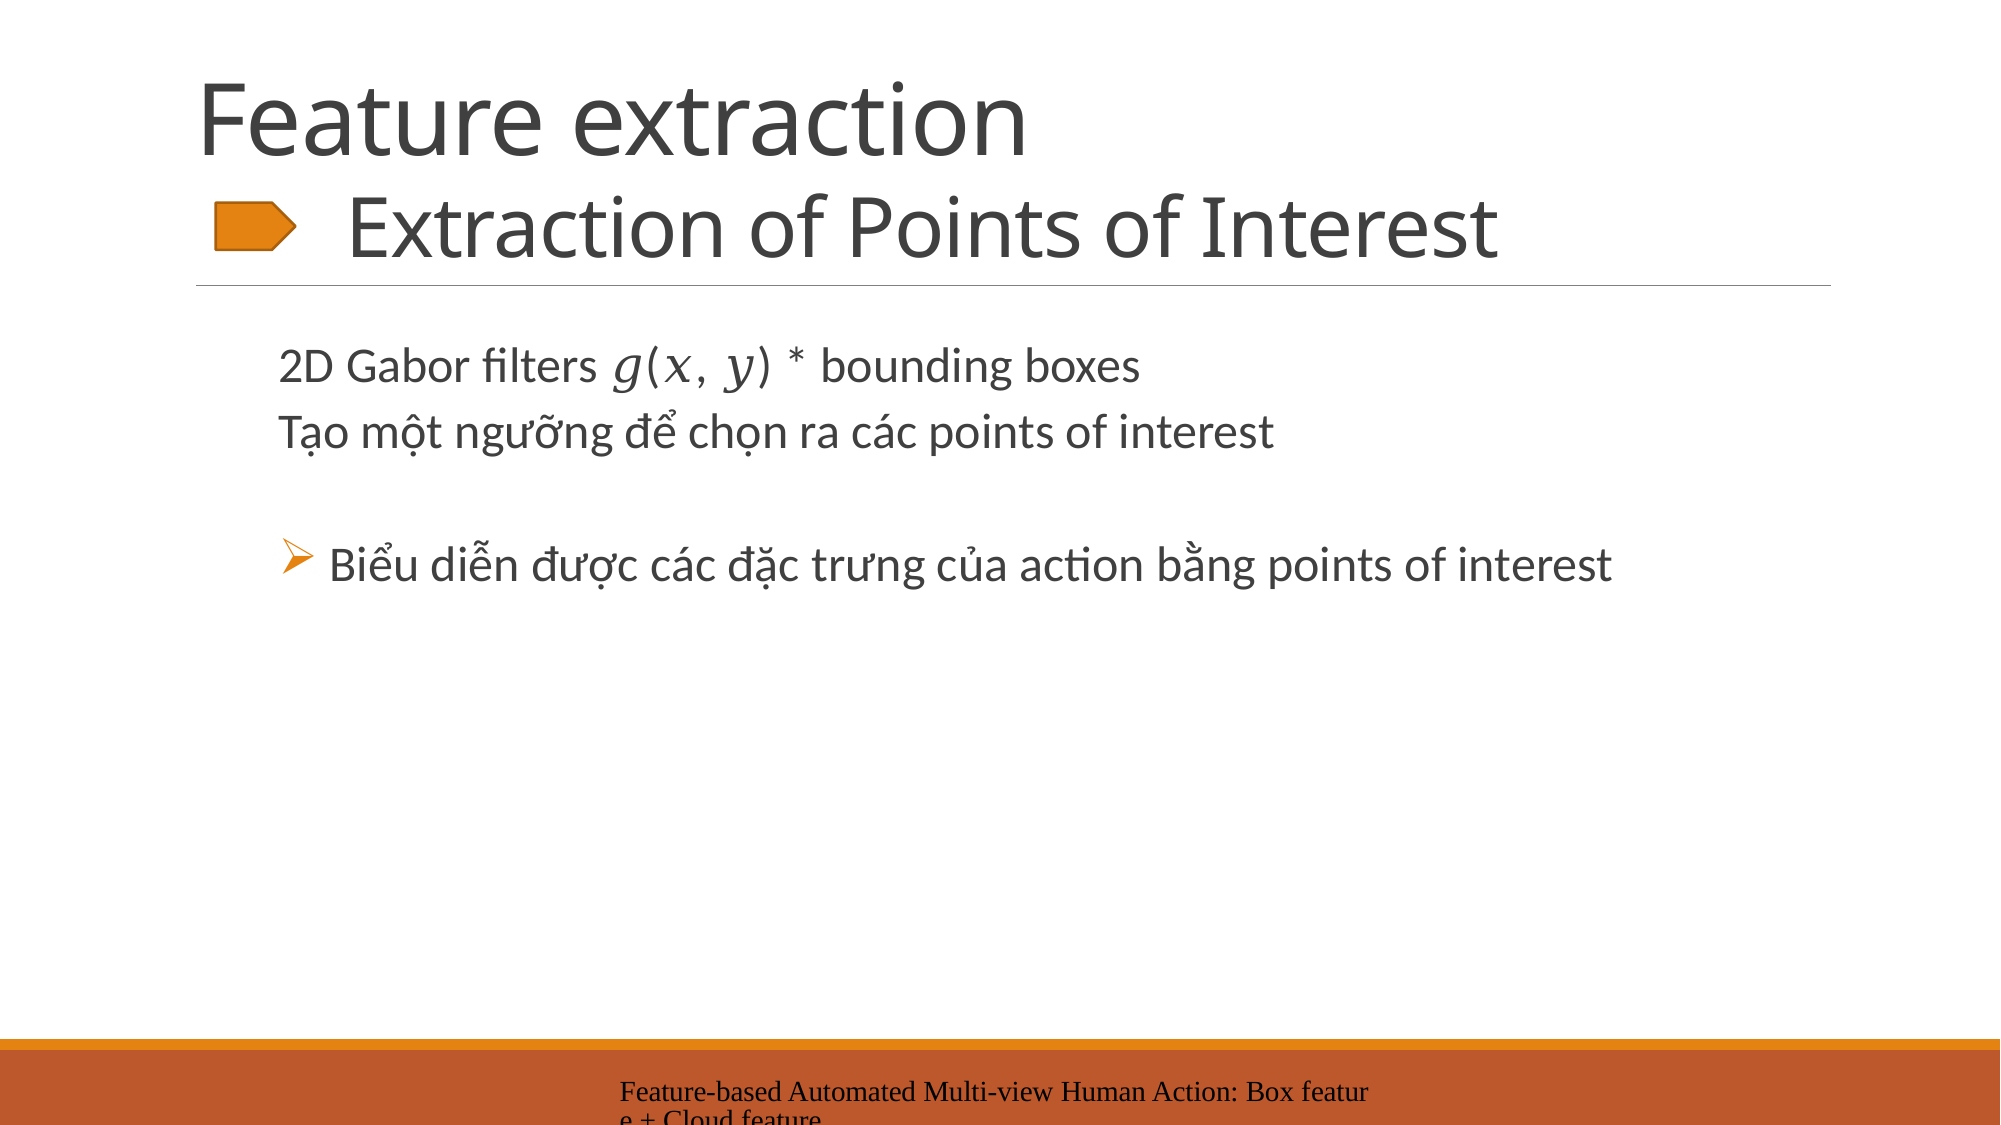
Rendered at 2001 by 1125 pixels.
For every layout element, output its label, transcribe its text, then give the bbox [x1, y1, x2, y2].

title Feature extraction Extraction of Points of Interest [180, 47, 1830, 285]
footer Feature-based Automated Multi-view Human Action: Box feature + Cloud feature [604, 1059, 1396, 1120]
text_box [214, 201, 297, 252]
list 2D Gabor filters 𝑔(𝑥, 𝑦) * bounding boxes Tạo một ngưỡng để chọn ra các points of interest Biểu diễn được các đặc trưng của action bằng points of interest [215, 331, 1830, 1024]
